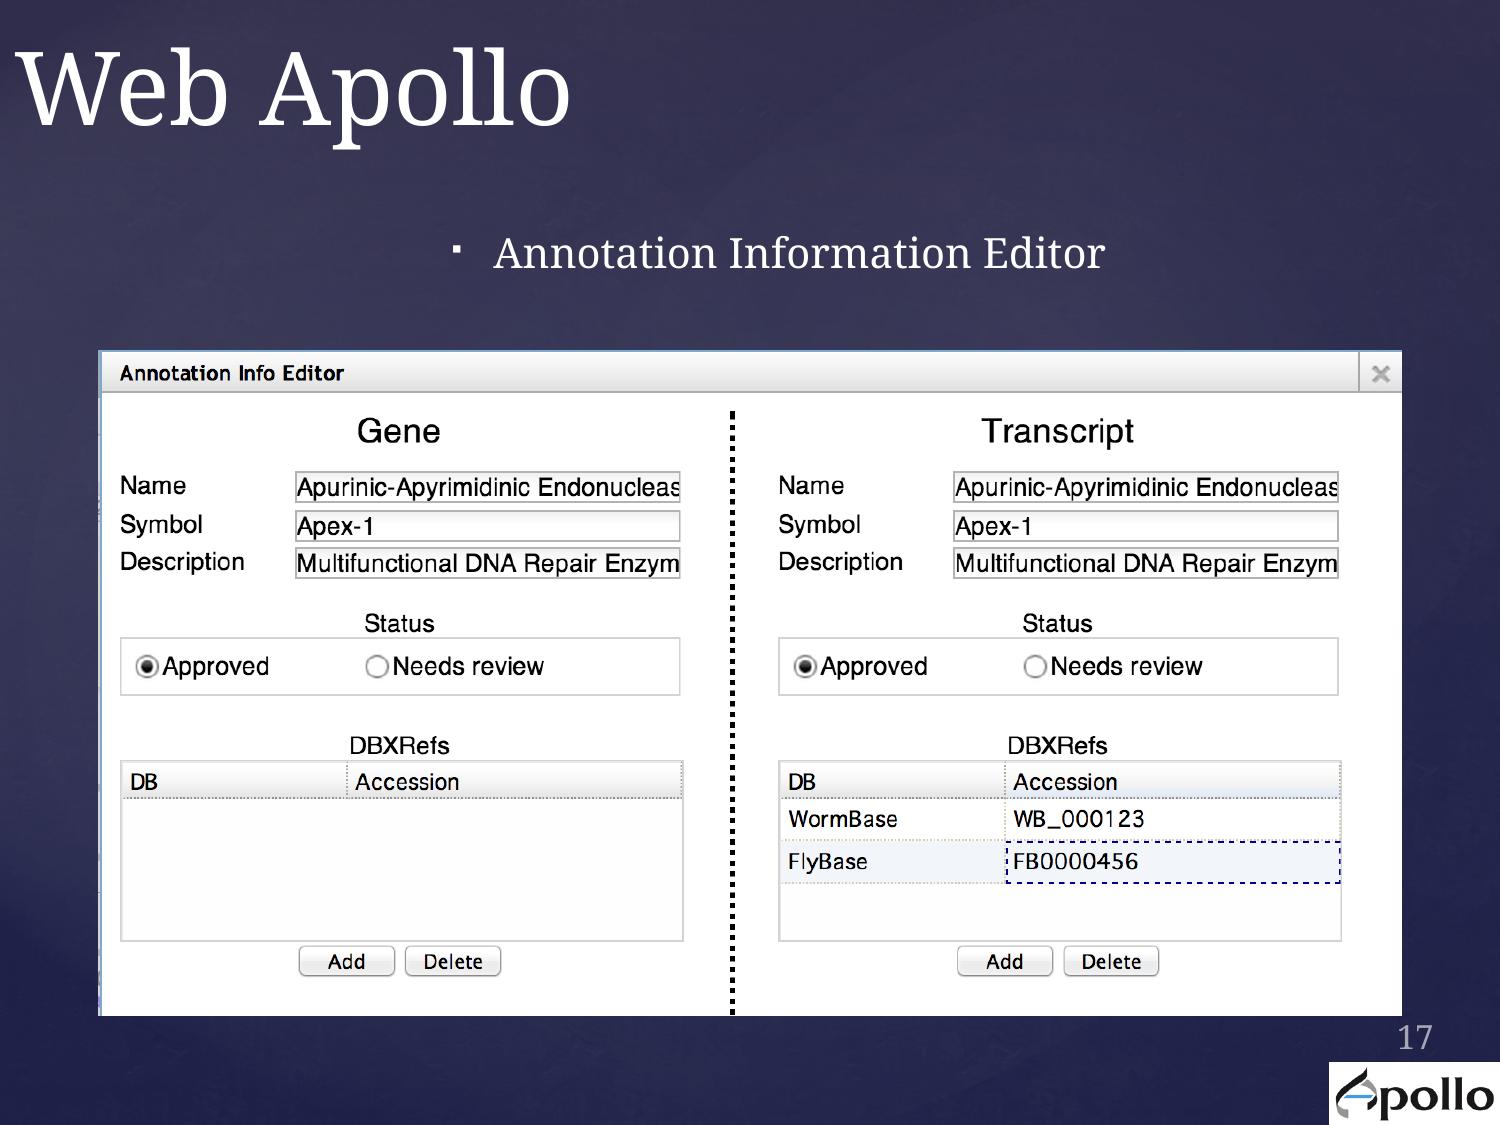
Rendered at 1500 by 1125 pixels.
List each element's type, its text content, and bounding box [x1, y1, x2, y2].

picture [97, 349, 1403, 1016]
picture [1328, 1062, 1500, 1125]
text_box Annotation Information Editor [106, 219, 1449, 277]
slide_number 17 [1154, 1013, 1449, 1063]
title Web Apollo [0, 3, 1238, 154]
